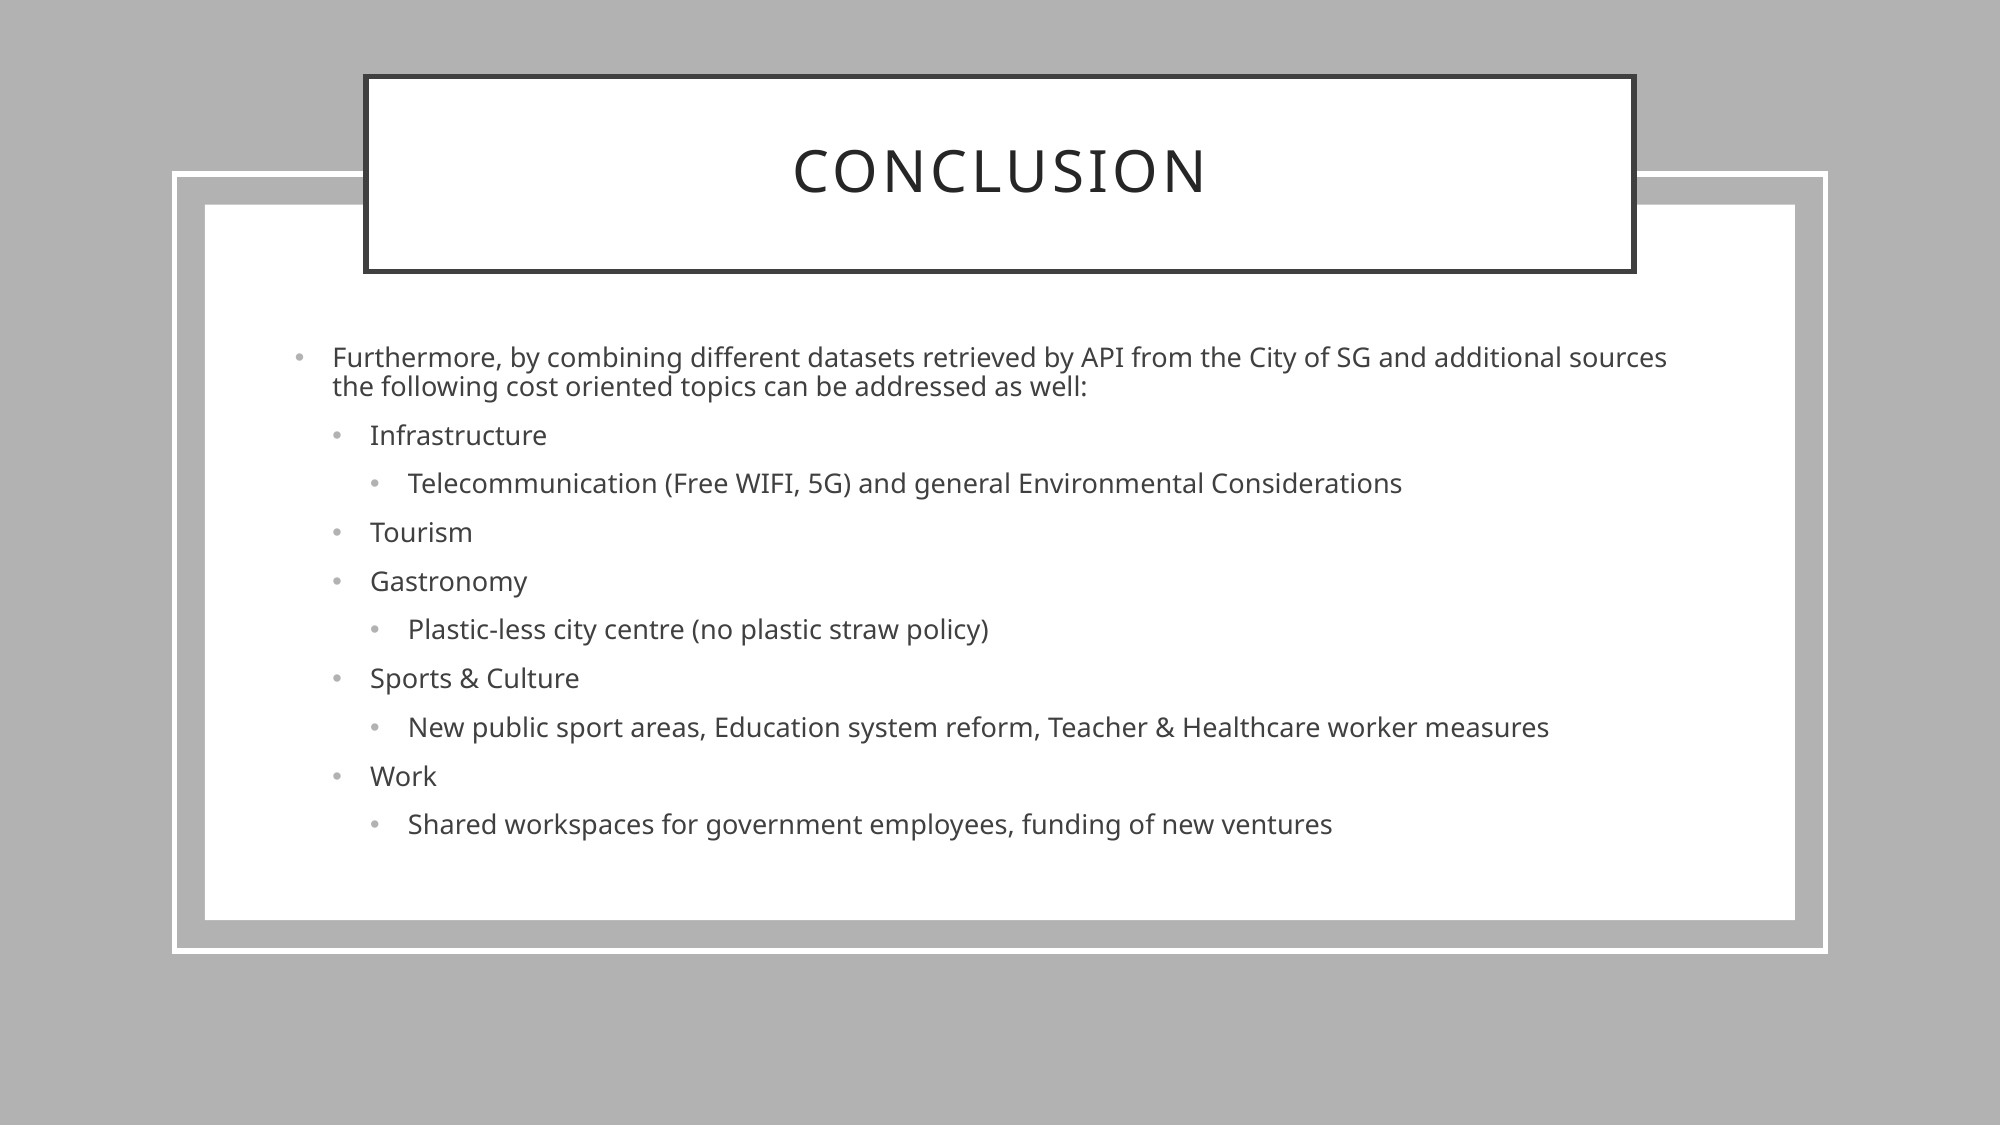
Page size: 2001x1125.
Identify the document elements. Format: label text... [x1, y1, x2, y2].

text_box [173, 173, 1827, 952]
text_box [0, 0, 2000, 1125]
title Conclusion [363, 74, 1637, 274]
list Furthermore, by combining different datasets retrieved by API from the City of SG and additional sources the following cost oriented topics can be addressed as well: Infrastructure Telecommunication (Free WIFI, 5G) and general Environmental Considerations Tourism Gastronomy Plastic-less city centre (no plastic straw policy) Sports & Culture New public sport areas, Education system reform, Teacher & Healthcare worker measures Work Shared workspaces for government employees, funding of new ventures [279, 336, 1721, 849]
